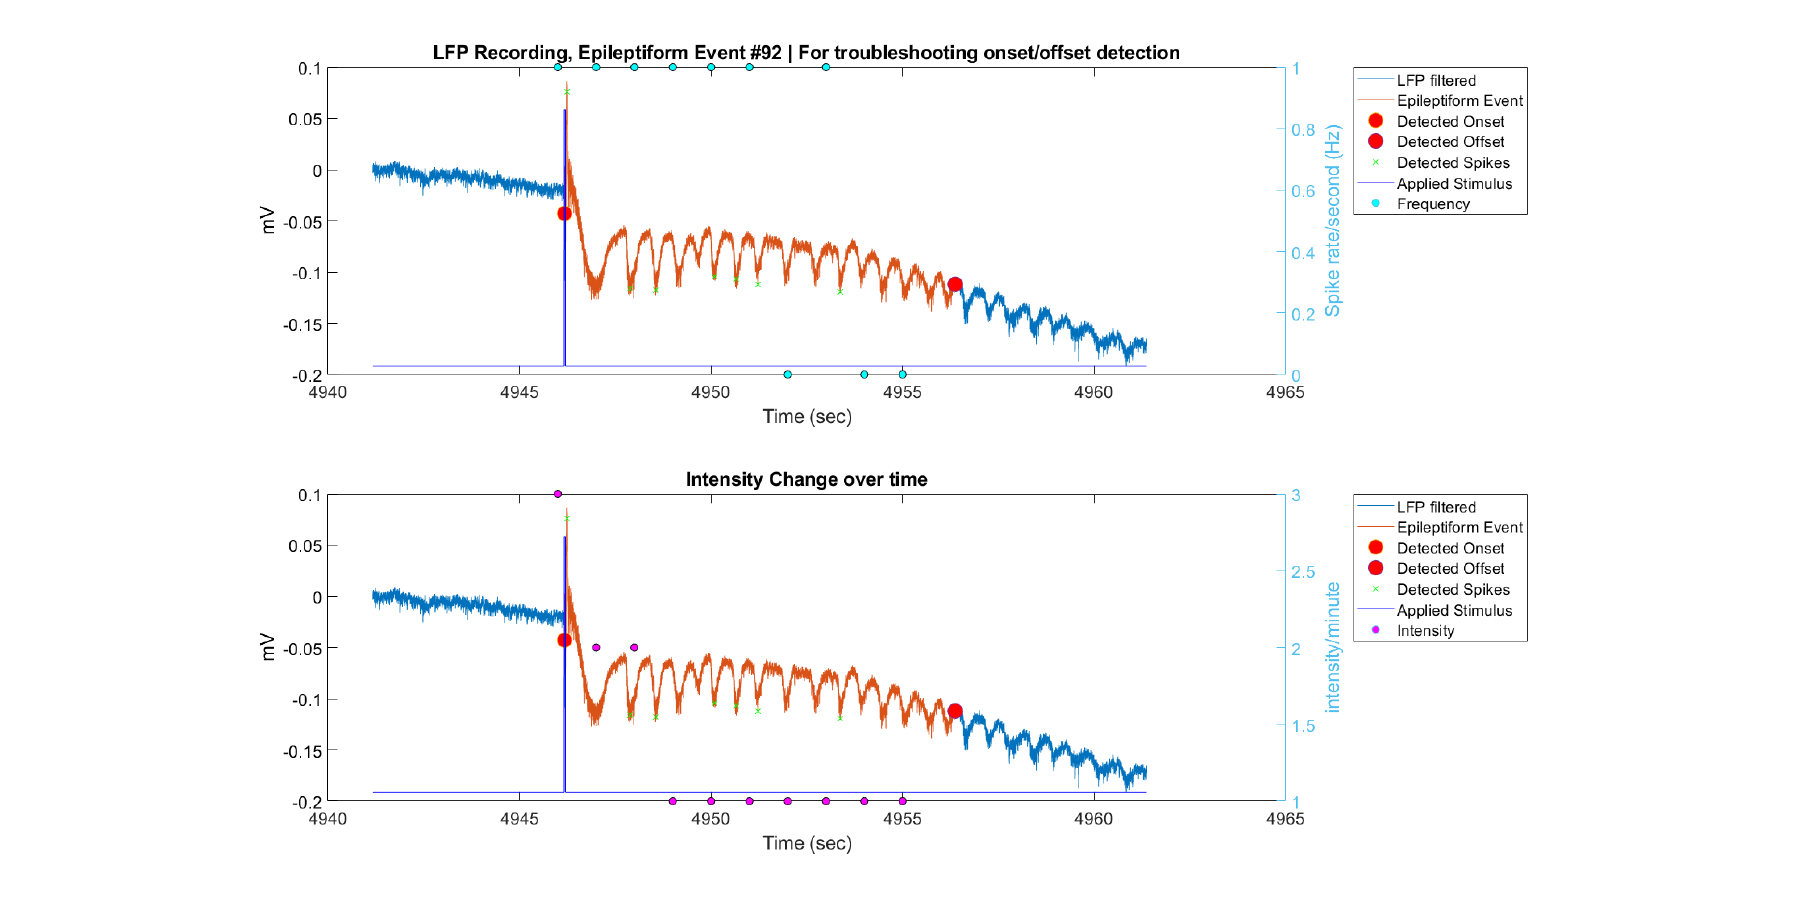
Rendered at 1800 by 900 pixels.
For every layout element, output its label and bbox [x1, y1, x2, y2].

picture [126, 0, 1674, 900]
